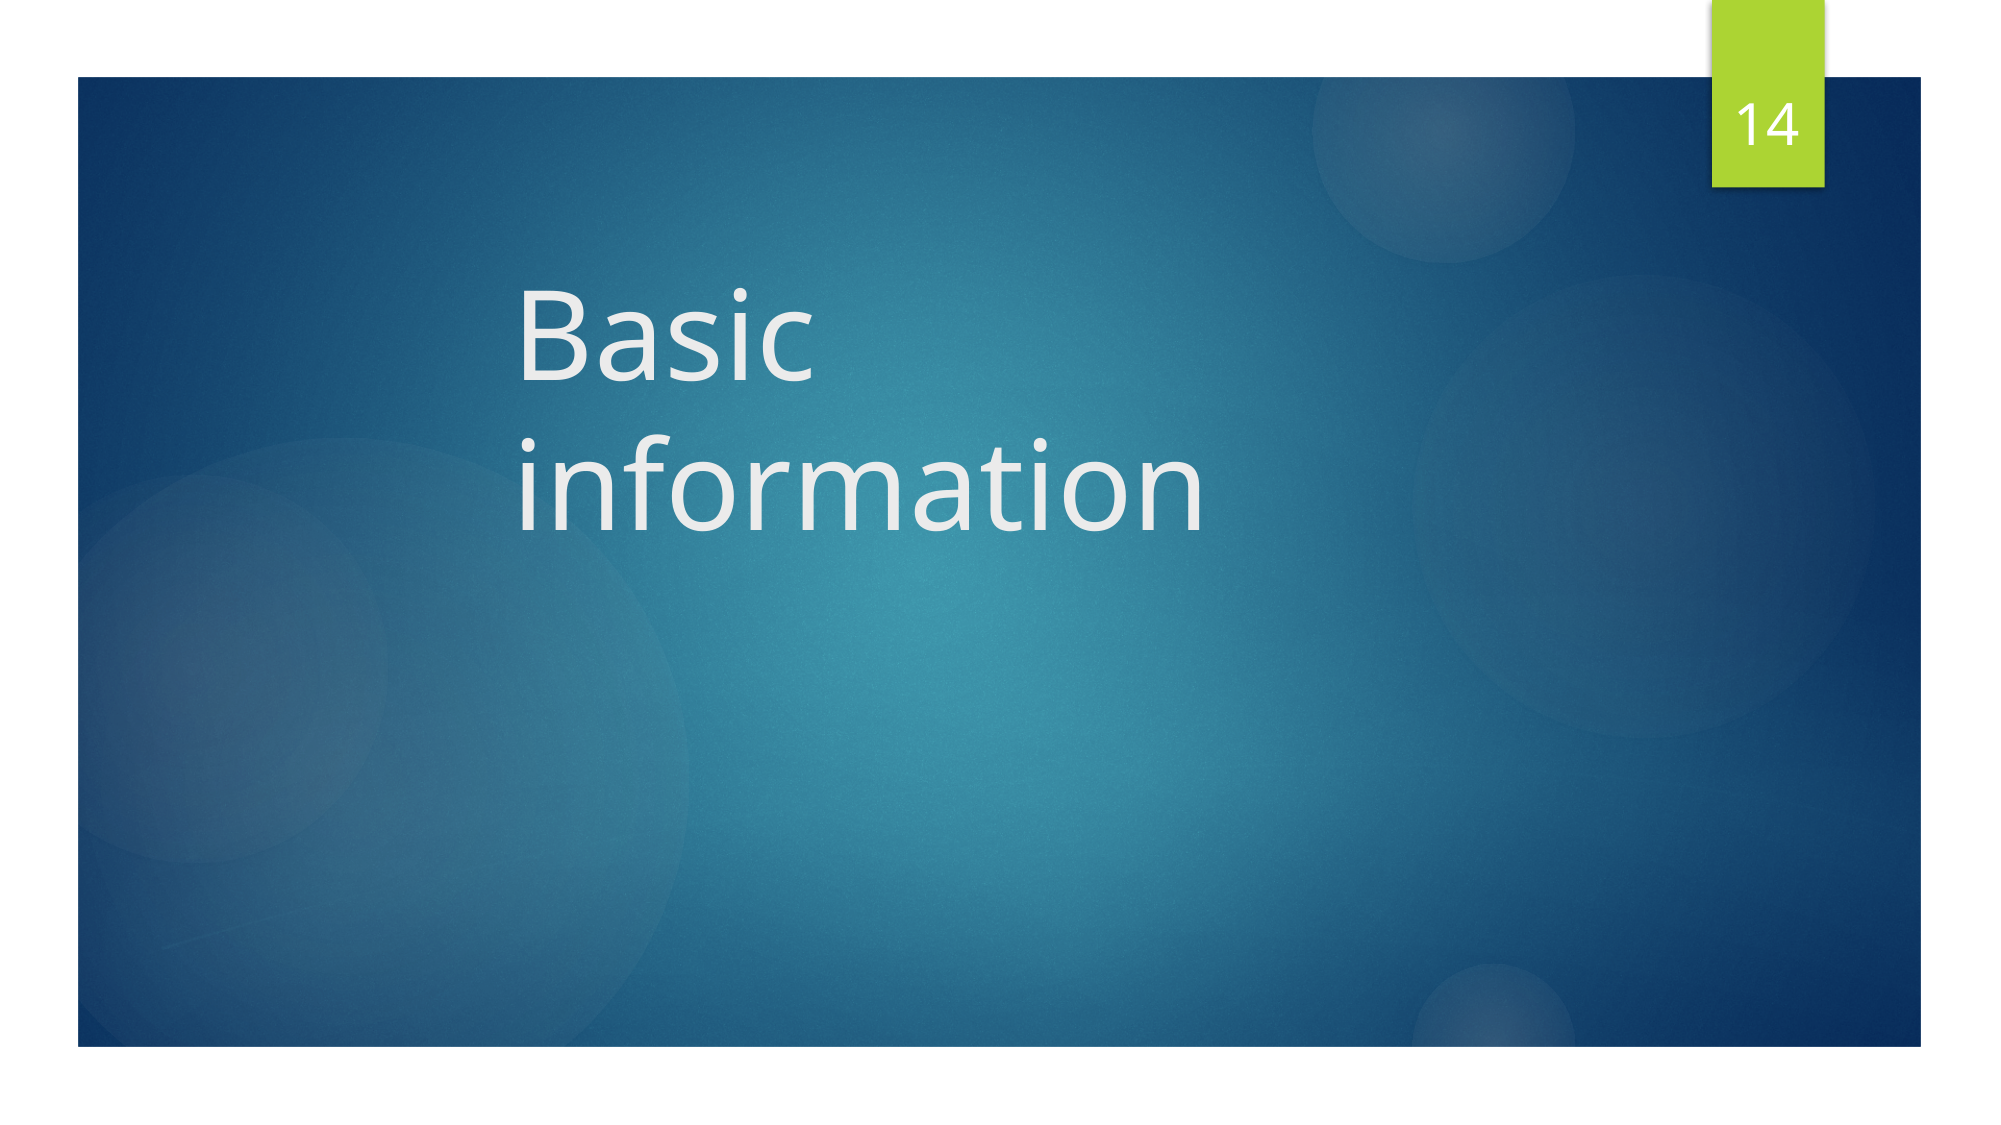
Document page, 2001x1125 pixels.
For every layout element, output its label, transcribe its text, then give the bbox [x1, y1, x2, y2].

slide_number 14 [1698, 48, 1836, 174]
title Basic information [497, 341, 1503, 563]
